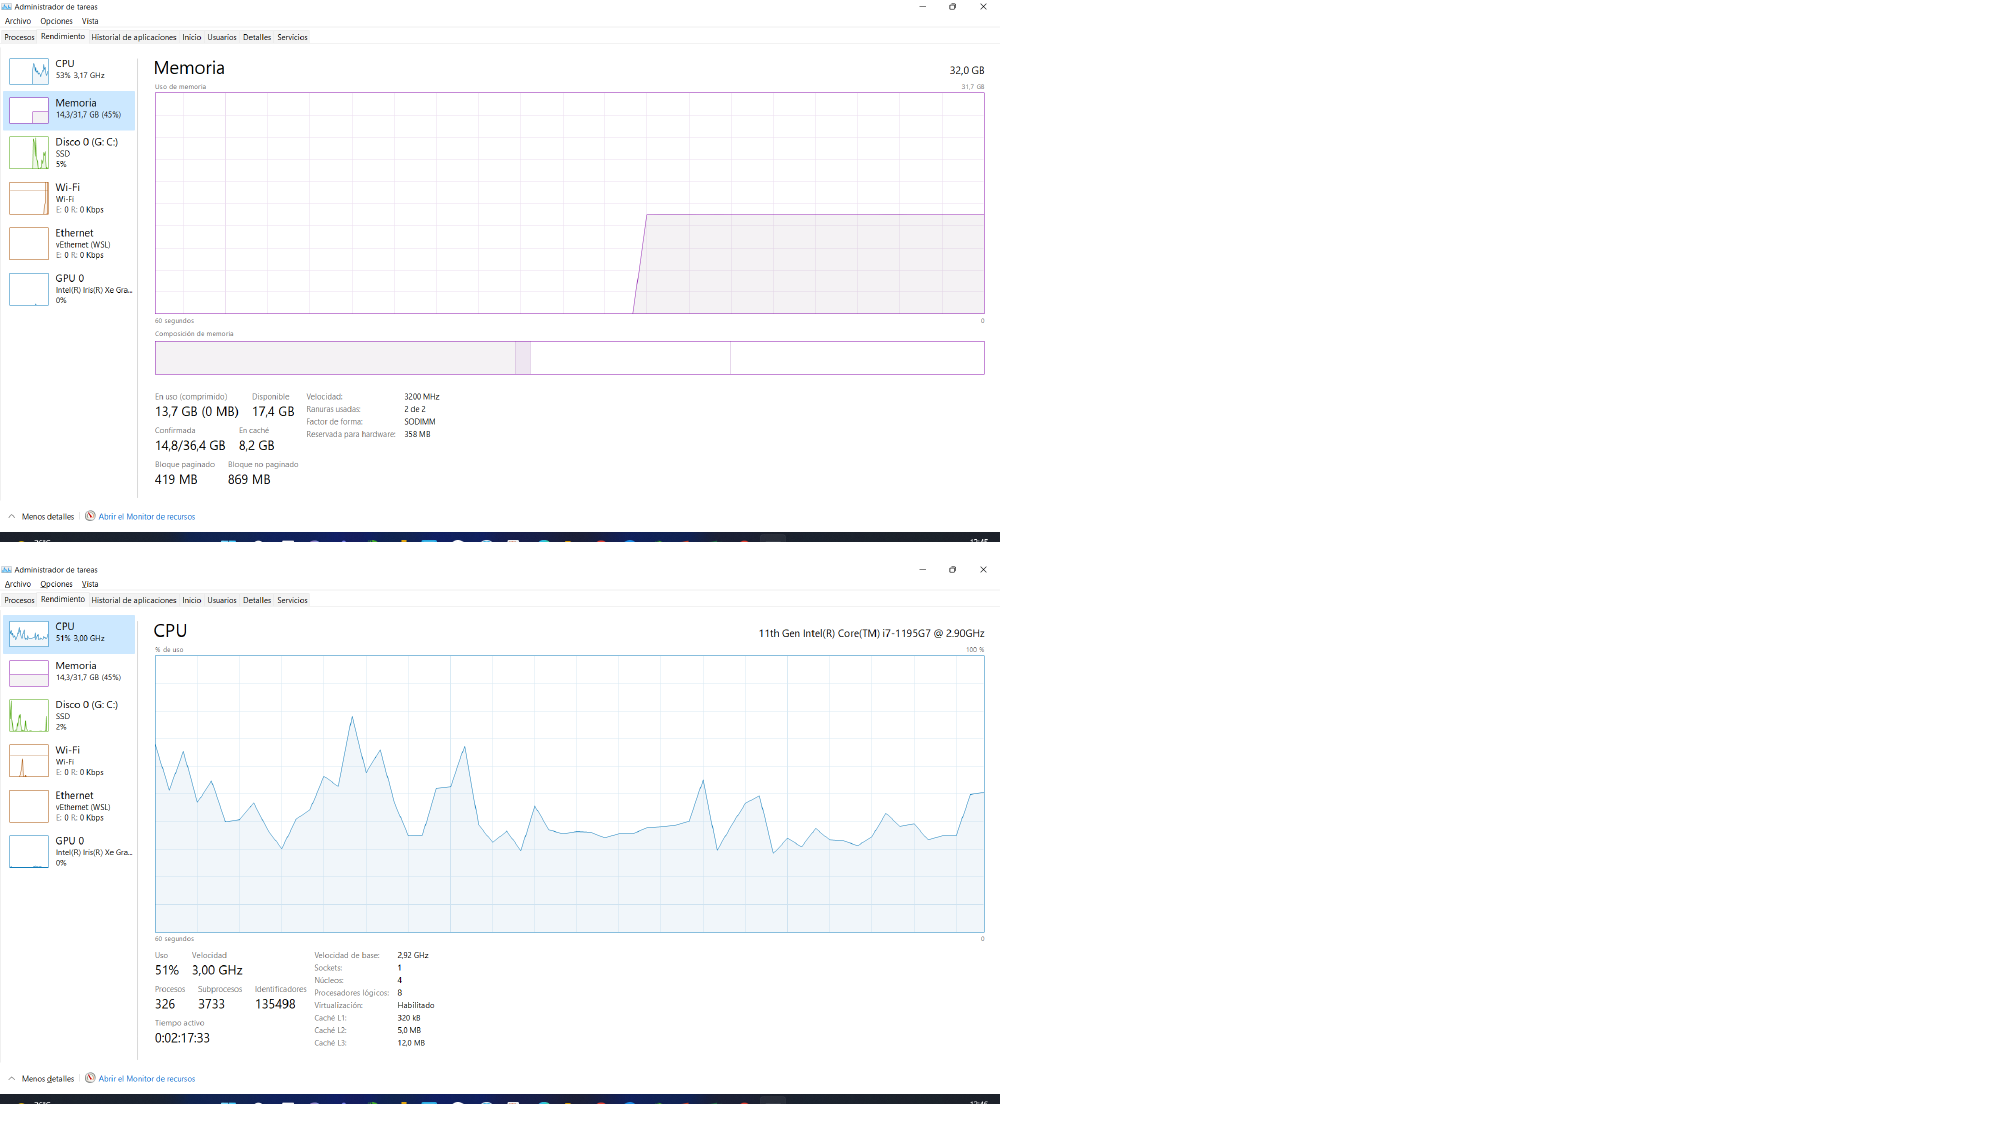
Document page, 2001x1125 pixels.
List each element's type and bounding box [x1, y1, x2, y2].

picture [0, 0, 1000, 542]
picture [0, 562, 1000, 1104]
